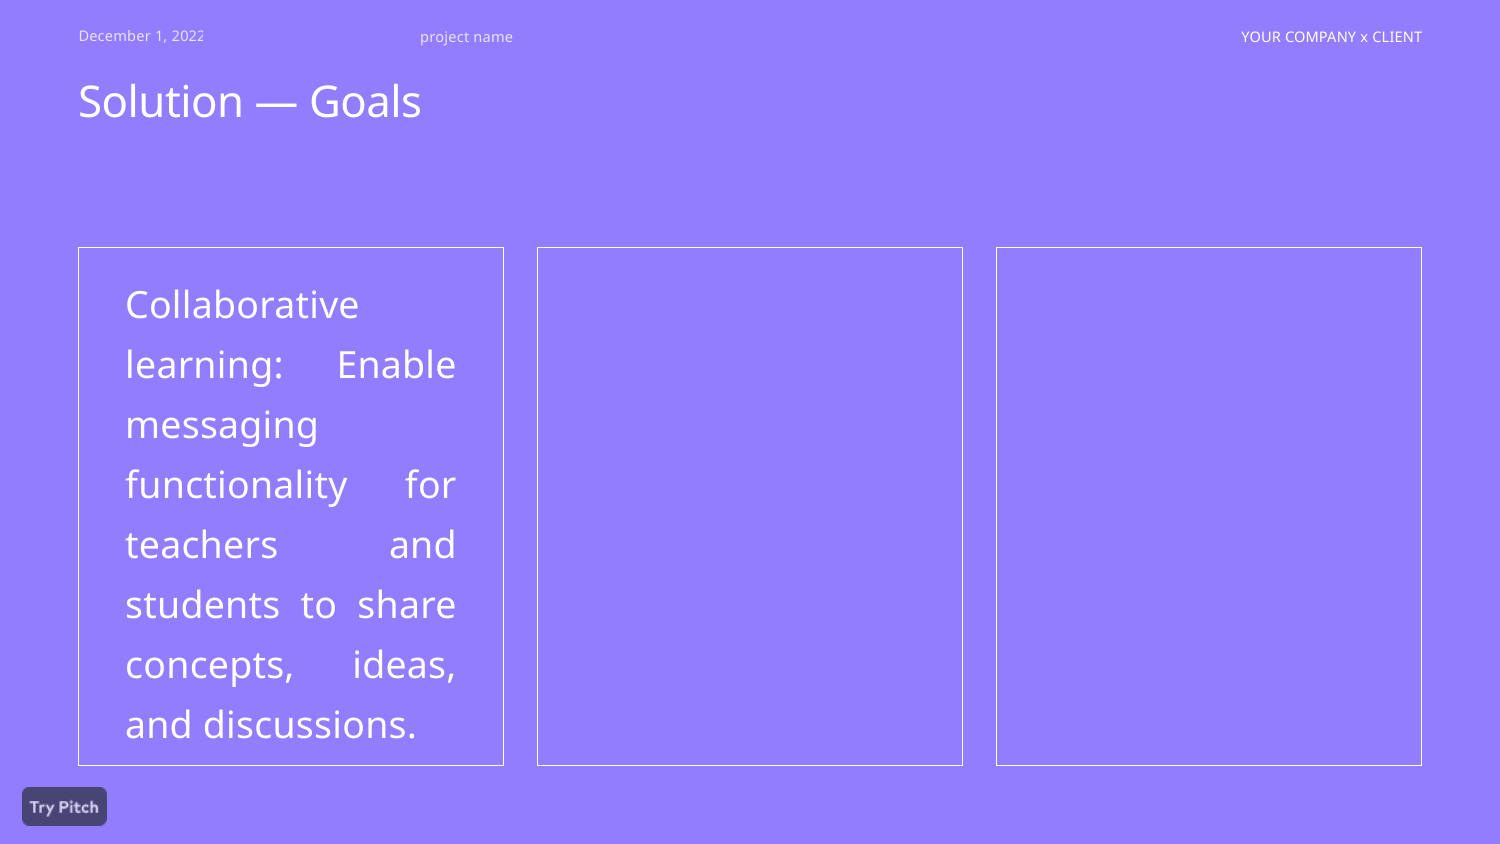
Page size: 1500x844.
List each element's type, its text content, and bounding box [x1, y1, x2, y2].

text_box [537, 247, 963, 766]
text_box YOUR COMPANY x CLIENT [1203, 22, 1423, 46]
text_box project name [420, 22, 640, 46]
text_box [996, 247, 1422, 766]
picture [22, 787, 107, 826]
text_box Collaborative learning: Enable messaging functionality for teachers and students to share concepts, ideas, and discussions. [125, 265, 458, 686]
text_box December 1, 2022 [78, 22, 297, 45]
text_box [78, 247, 504, 766]
text_box Solution — Goals [78, 78, 735, 127]
